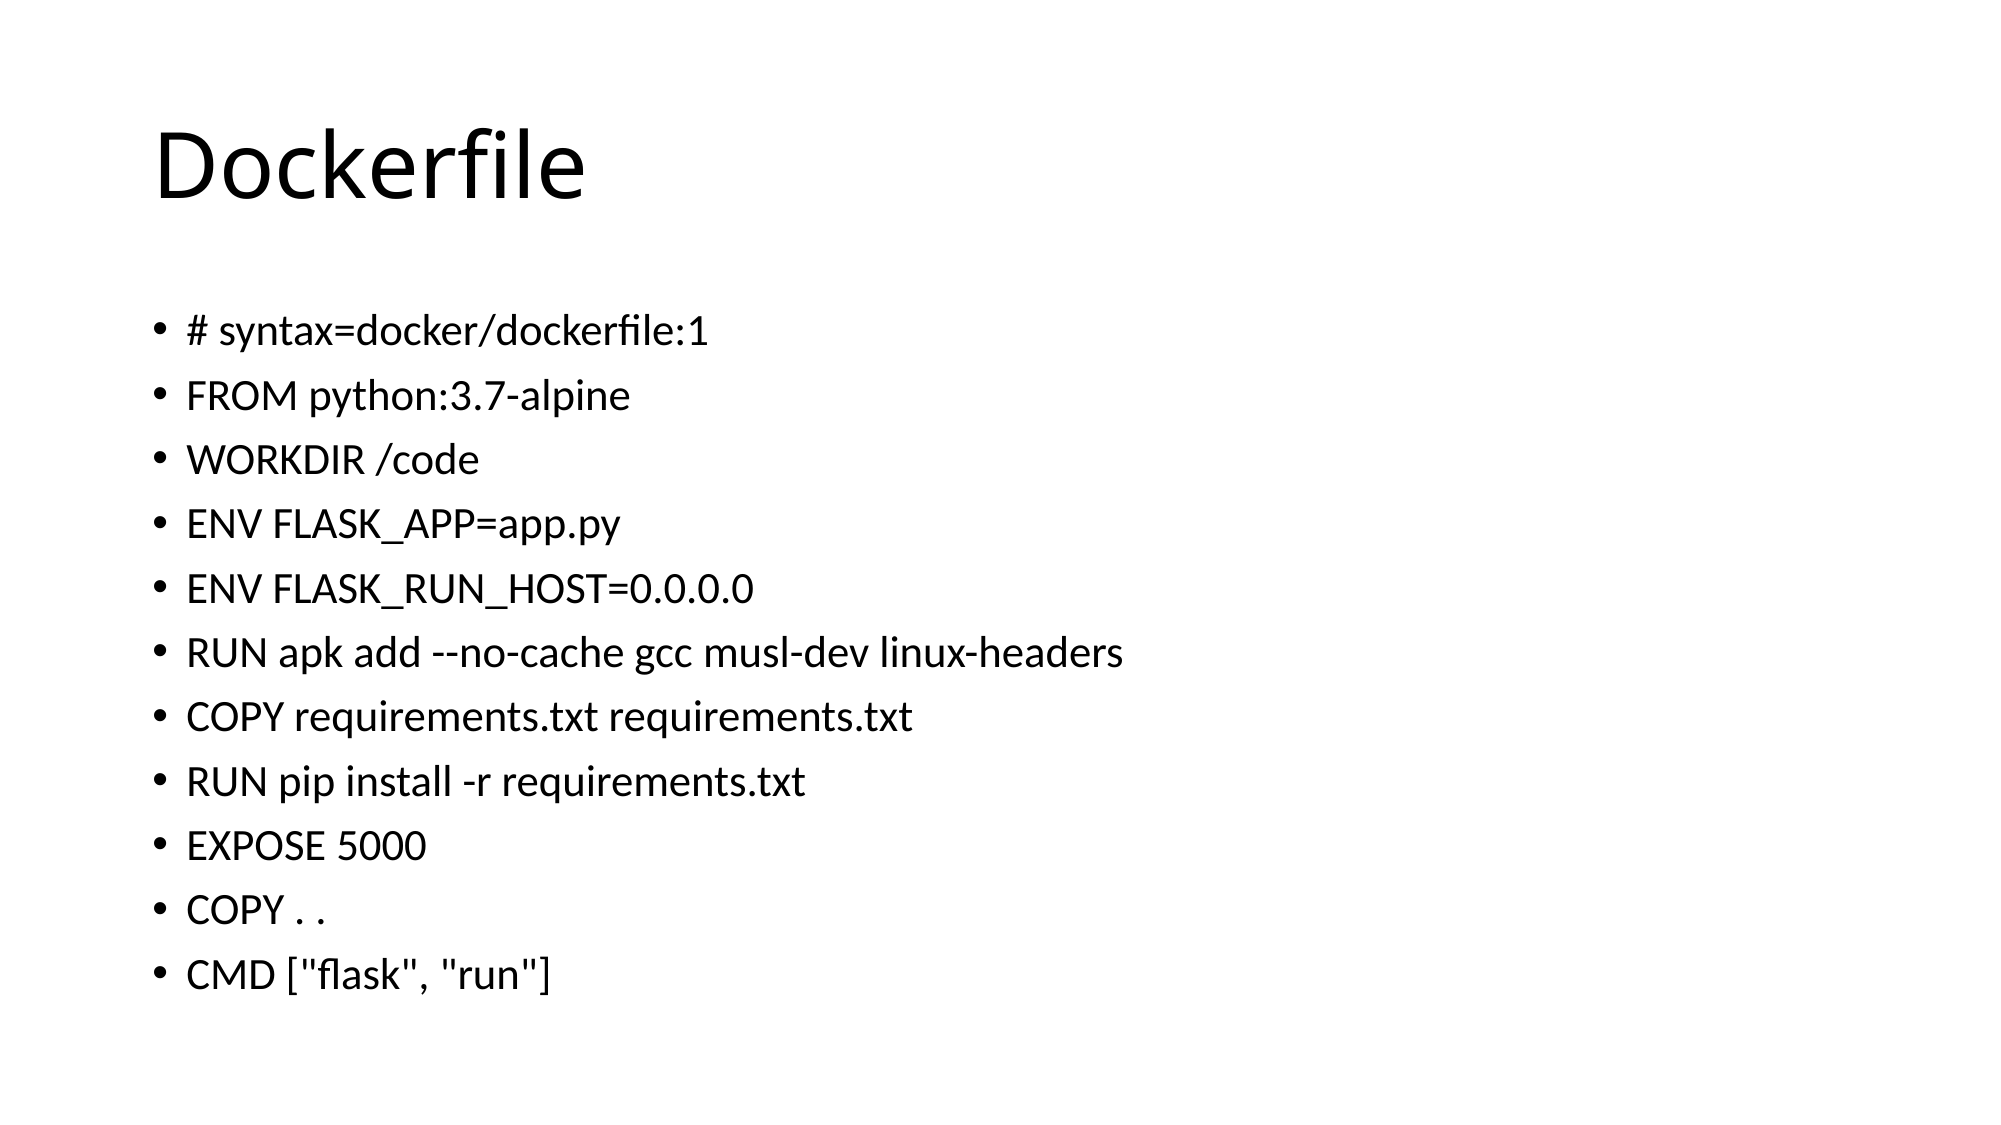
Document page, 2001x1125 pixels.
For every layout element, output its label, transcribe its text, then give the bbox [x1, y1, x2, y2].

title Dockerfile [137, 59, 1863, 278]
list # syntax=docker/dockerfile:1 FROM python:3.7-alpine WORKDIR /code ENV FLASK_APP=app.py ENV FLASK_RUN_HOST=0.0.0.0 RUN apk add --no-cache gcc musl-dev linux-headers COPY requirements.txt requirements.txt RUN pip install -r requirements.txt EXPOSE 5000 COPY . . CMD ["flask", "run"] [137, 299, 1863, 1014]
